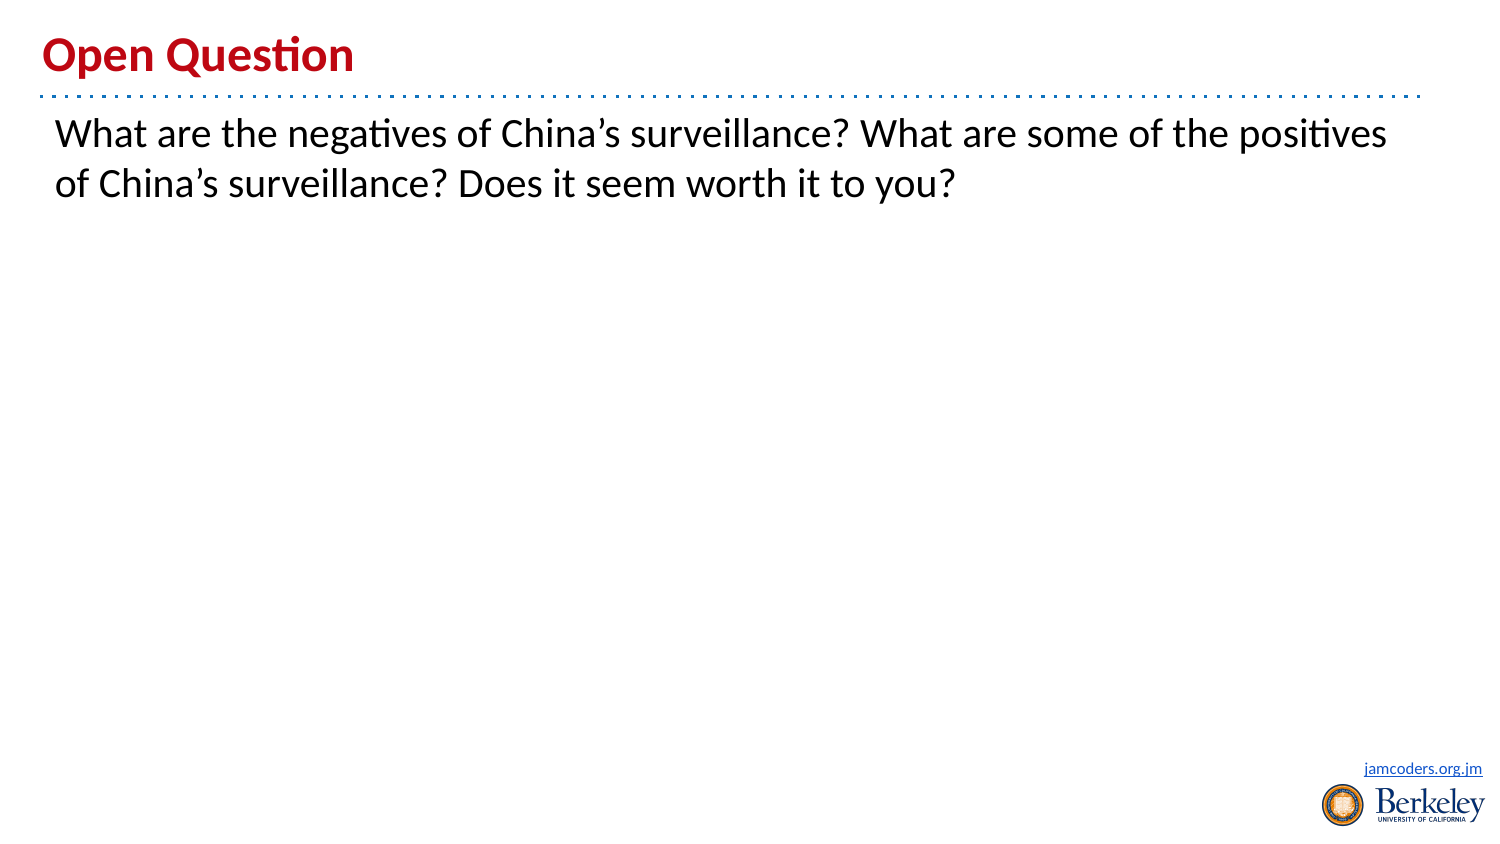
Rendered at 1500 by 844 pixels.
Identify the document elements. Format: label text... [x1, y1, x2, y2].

title Open Question [27, 15, 1378, 97]
list What are the negatives of China’s surveillance? What are some of the positives of China’s surveillance? Does it seem worth it to you? [39, 91, 1425, 773]
picture [1321, 782, 1486, 827]
